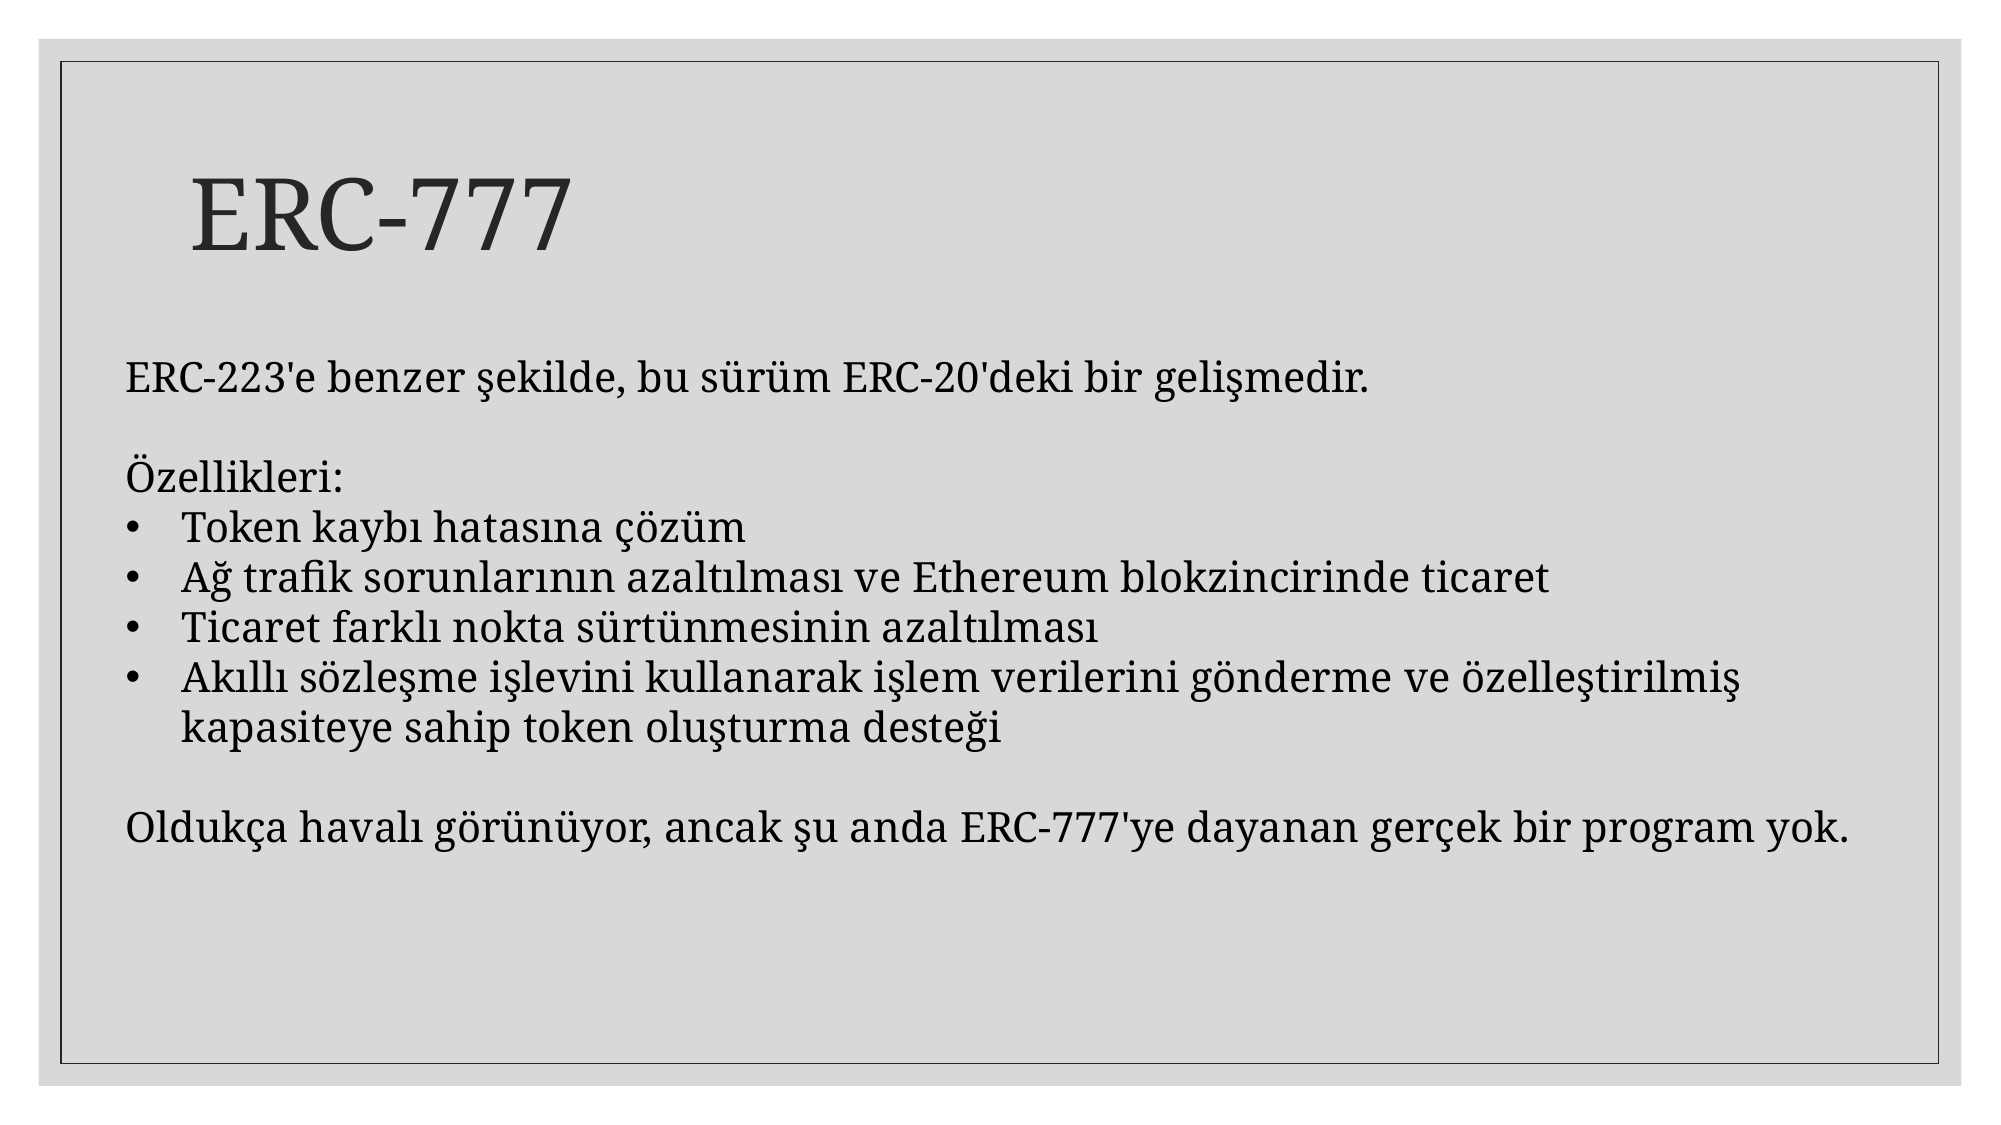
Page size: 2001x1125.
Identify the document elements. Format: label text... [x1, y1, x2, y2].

title ERC-777 [174, 105, 1825, 331]
text_box ERC-223'e benzer şekilde, bu sürüm ERC-20'deki bir gelişmedir. Özellikleri: Token kaybı hatasına çözüm Ağ trafik sorunlarının azaltılması ve Ethereum blokzincirinde ticaret Ticaret farklı nokta sürtünmesinin azaltılması Akıllı sözleşme işlevini kullanarak işlem verilerini gönderme ve özelleştirilmiş kapasiteye sahip token oluşturma desteği Oldukça havalı görünüyor, ancak şu anda ERC-777'ye dayanan gerçek bir program yok. [110, 343, 1925, 859]
